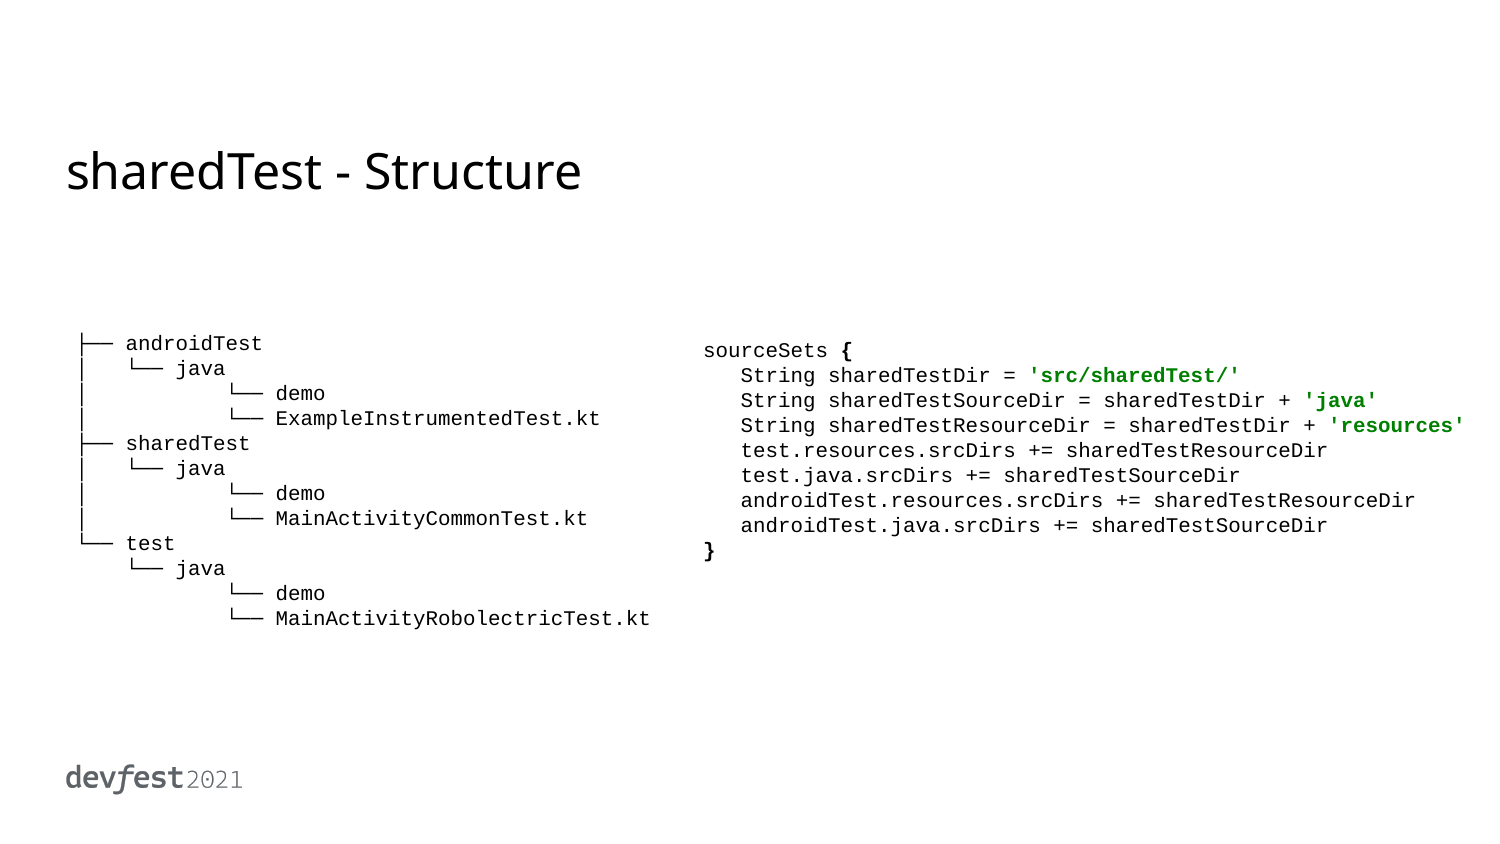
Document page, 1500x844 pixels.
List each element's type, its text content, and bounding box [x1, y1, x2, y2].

text_box ├── androidTest │ └── java │ └── demo │ └── ExampleInstrumentedTest.kt ├── sharedTest │ └── java │ └── demo │ └── MainActivityCommonTest.kt └── test └── java └── demo └── MainActivityRobolectricTest.kt [60, 315, 689, 645]
title sharedTest - Structure [51, 91, 831, 216]
picture [65, 761, 243, 797]
text_box sourceSets { String sharedTestDir = 'src/sharedTest/' String sharedTestSourceDir = sharedTestDir + 'java' String sharedTestResourceDir = sharedTestDir + 'resources' test.resources.srcDirs += sharedTestResourceDir test.java.srcDirs += sharedTestSourceDir androidTest.resources.srcDirs += sharedTestResourceDir androidTest.java.srcDirs += sharedTestSourceDir } [688, 321, 1500, 602]
